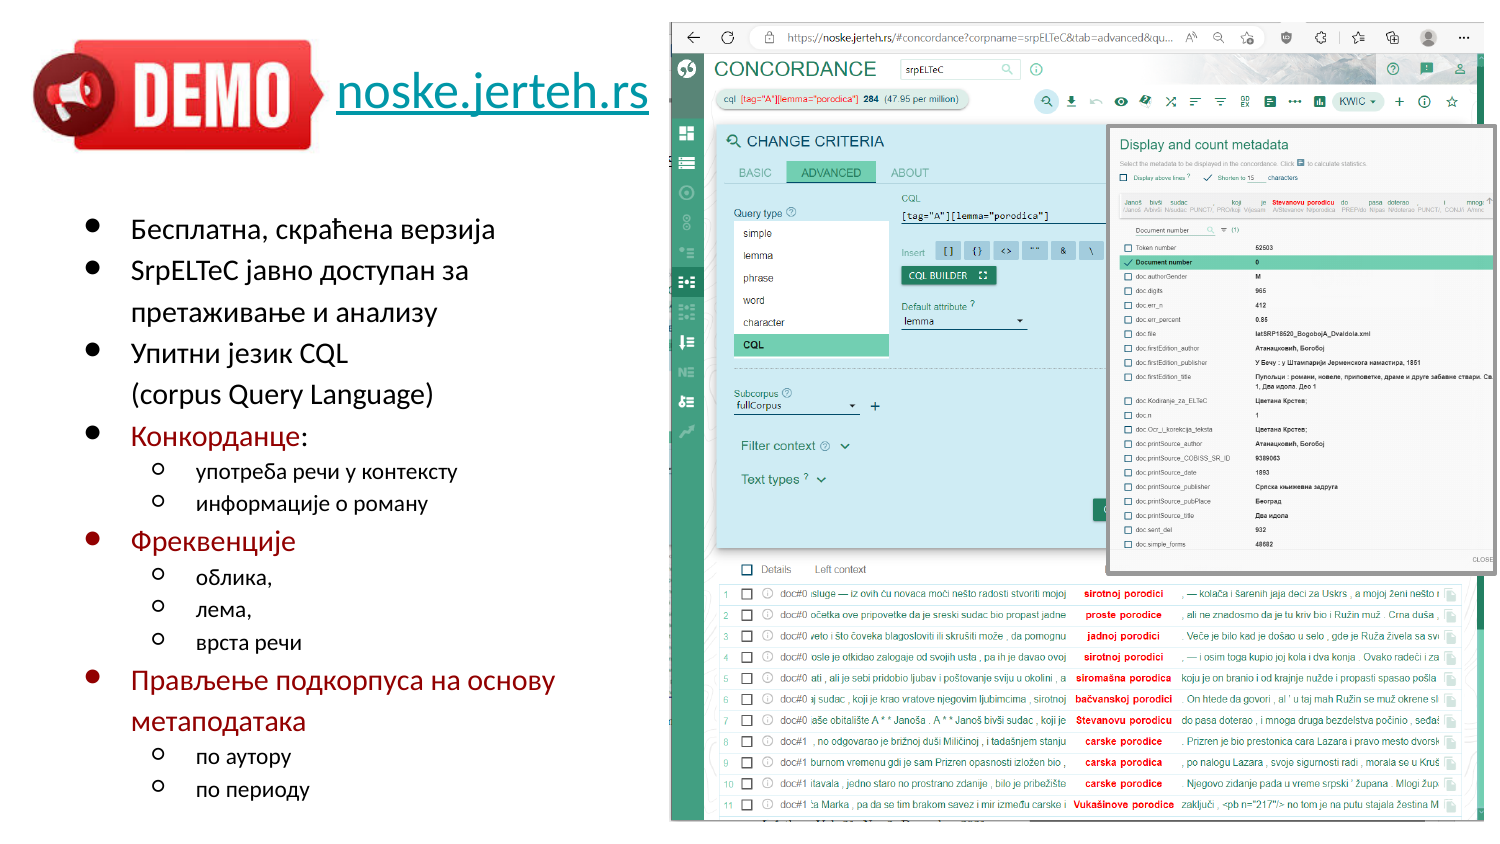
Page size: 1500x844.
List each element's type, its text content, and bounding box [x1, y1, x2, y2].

list Бесплатна, скраћена верзија SrpELTeC јавно доступан за претаживање и анализу Упитни језик CQL (corpus Query Language) Конкорданце: употреба речи у контексту информације о роману Фреквенције облика, лема, врста речи Прављење подкорпуса на основу метаподатака по аутору по периоду [51, 189, 593, 822]
picture [669, 21, 1494, 822]
picture [0, 6, 357, 172]
title noske.jerteh.rs [360, 45, 664, 140]
